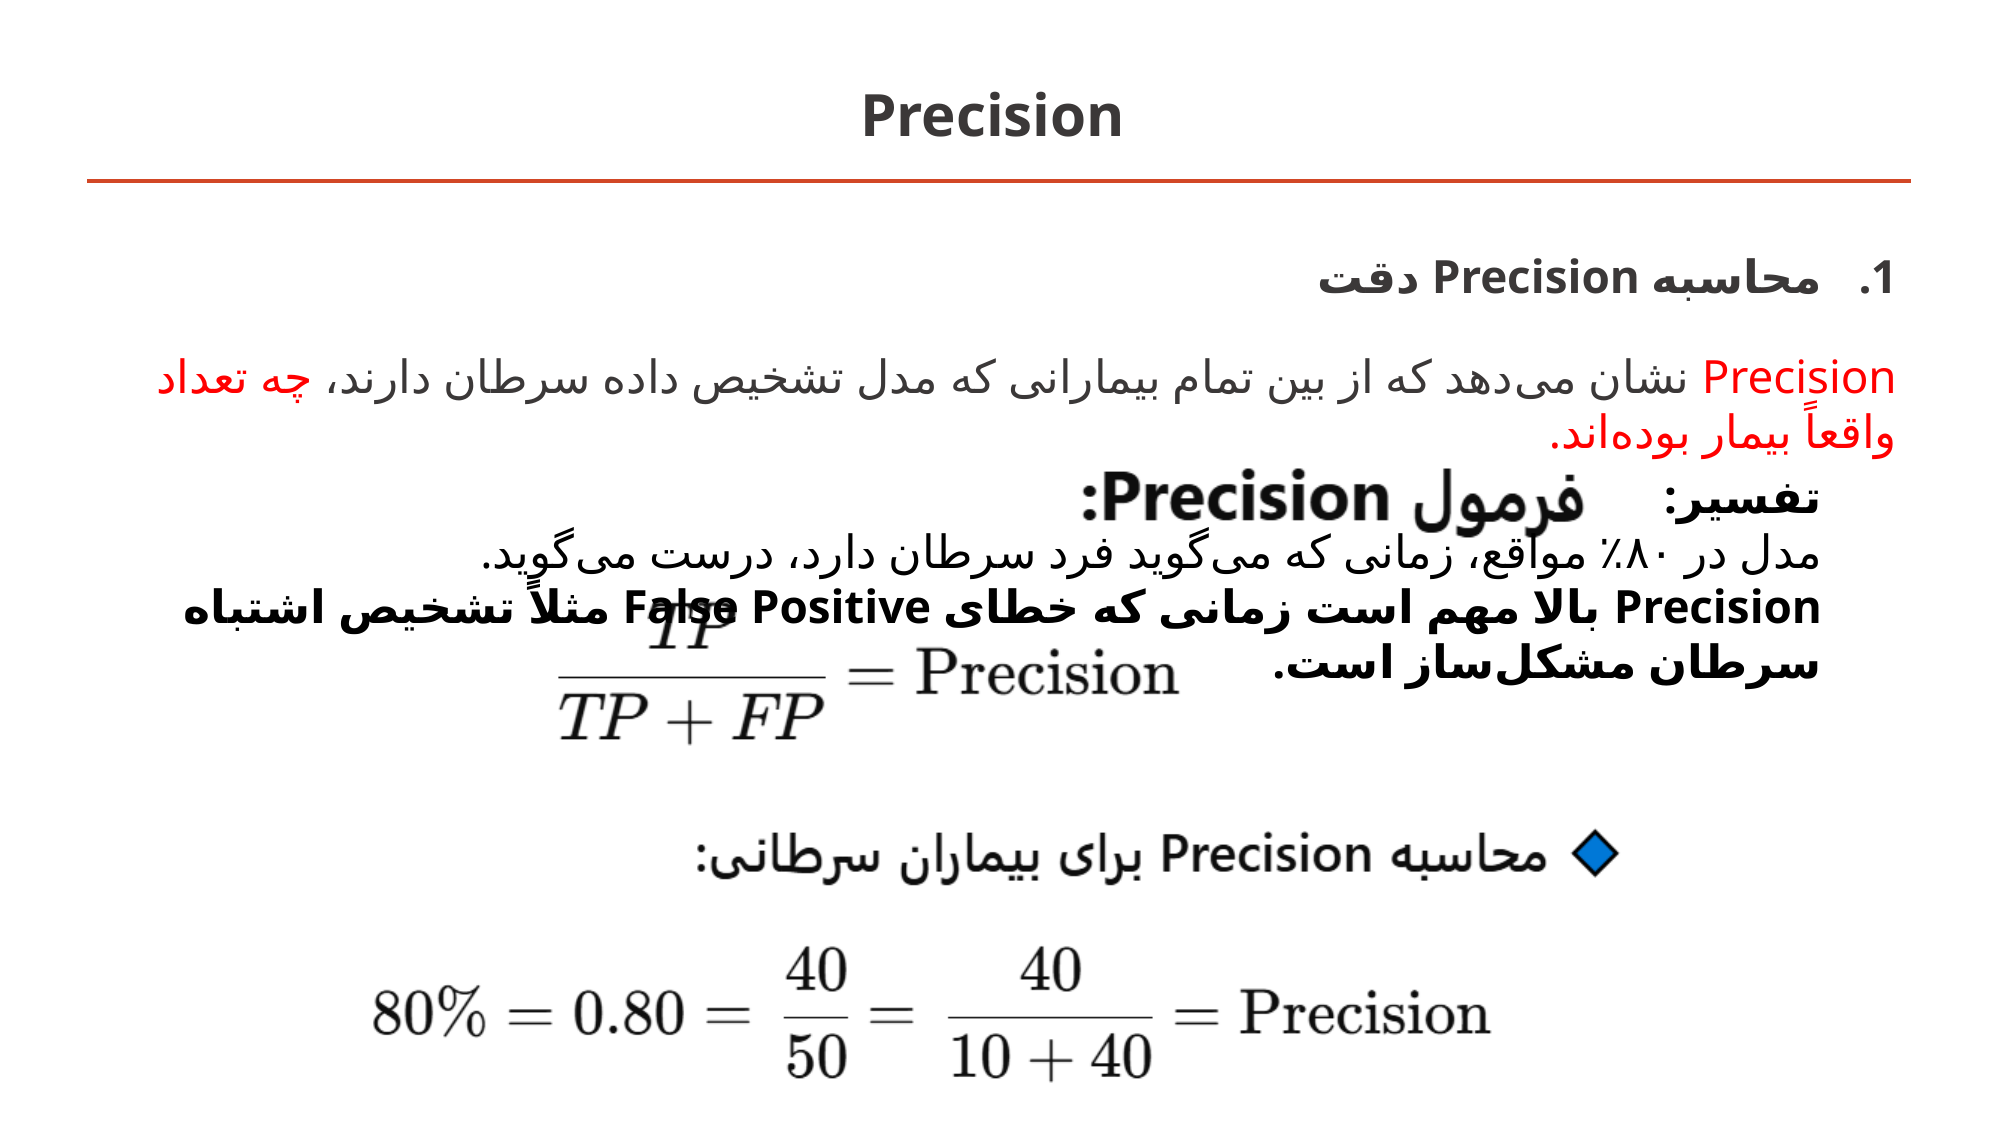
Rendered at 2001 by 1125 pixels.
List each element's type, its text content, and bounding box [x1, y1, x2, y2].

picture [269, 791, 1650, 1089]
text_box تفسیر: مدل در ۸۰٪ مواقع، زمانی که می‌گوید فرد سرطان دارد، درست می‌گوید. Precision بالا مهم است زمانی که خطای False Positive مثلاً تشخیص اشتباه سرطان مشکل‌ساز است. [148, 460, 1837, 696]
list محاسبه Precision دقت Precision نشان می‌دهد که از بین تمام بیمارانی که مدل تشخیص داده سرطان دارند، چه تعداد واقعاً بیمار بوده‌اند. [72, 239, 1912, 995]
title Precision [72, 70, 1912, 163]
picture [310, 461, 1650, 774]
